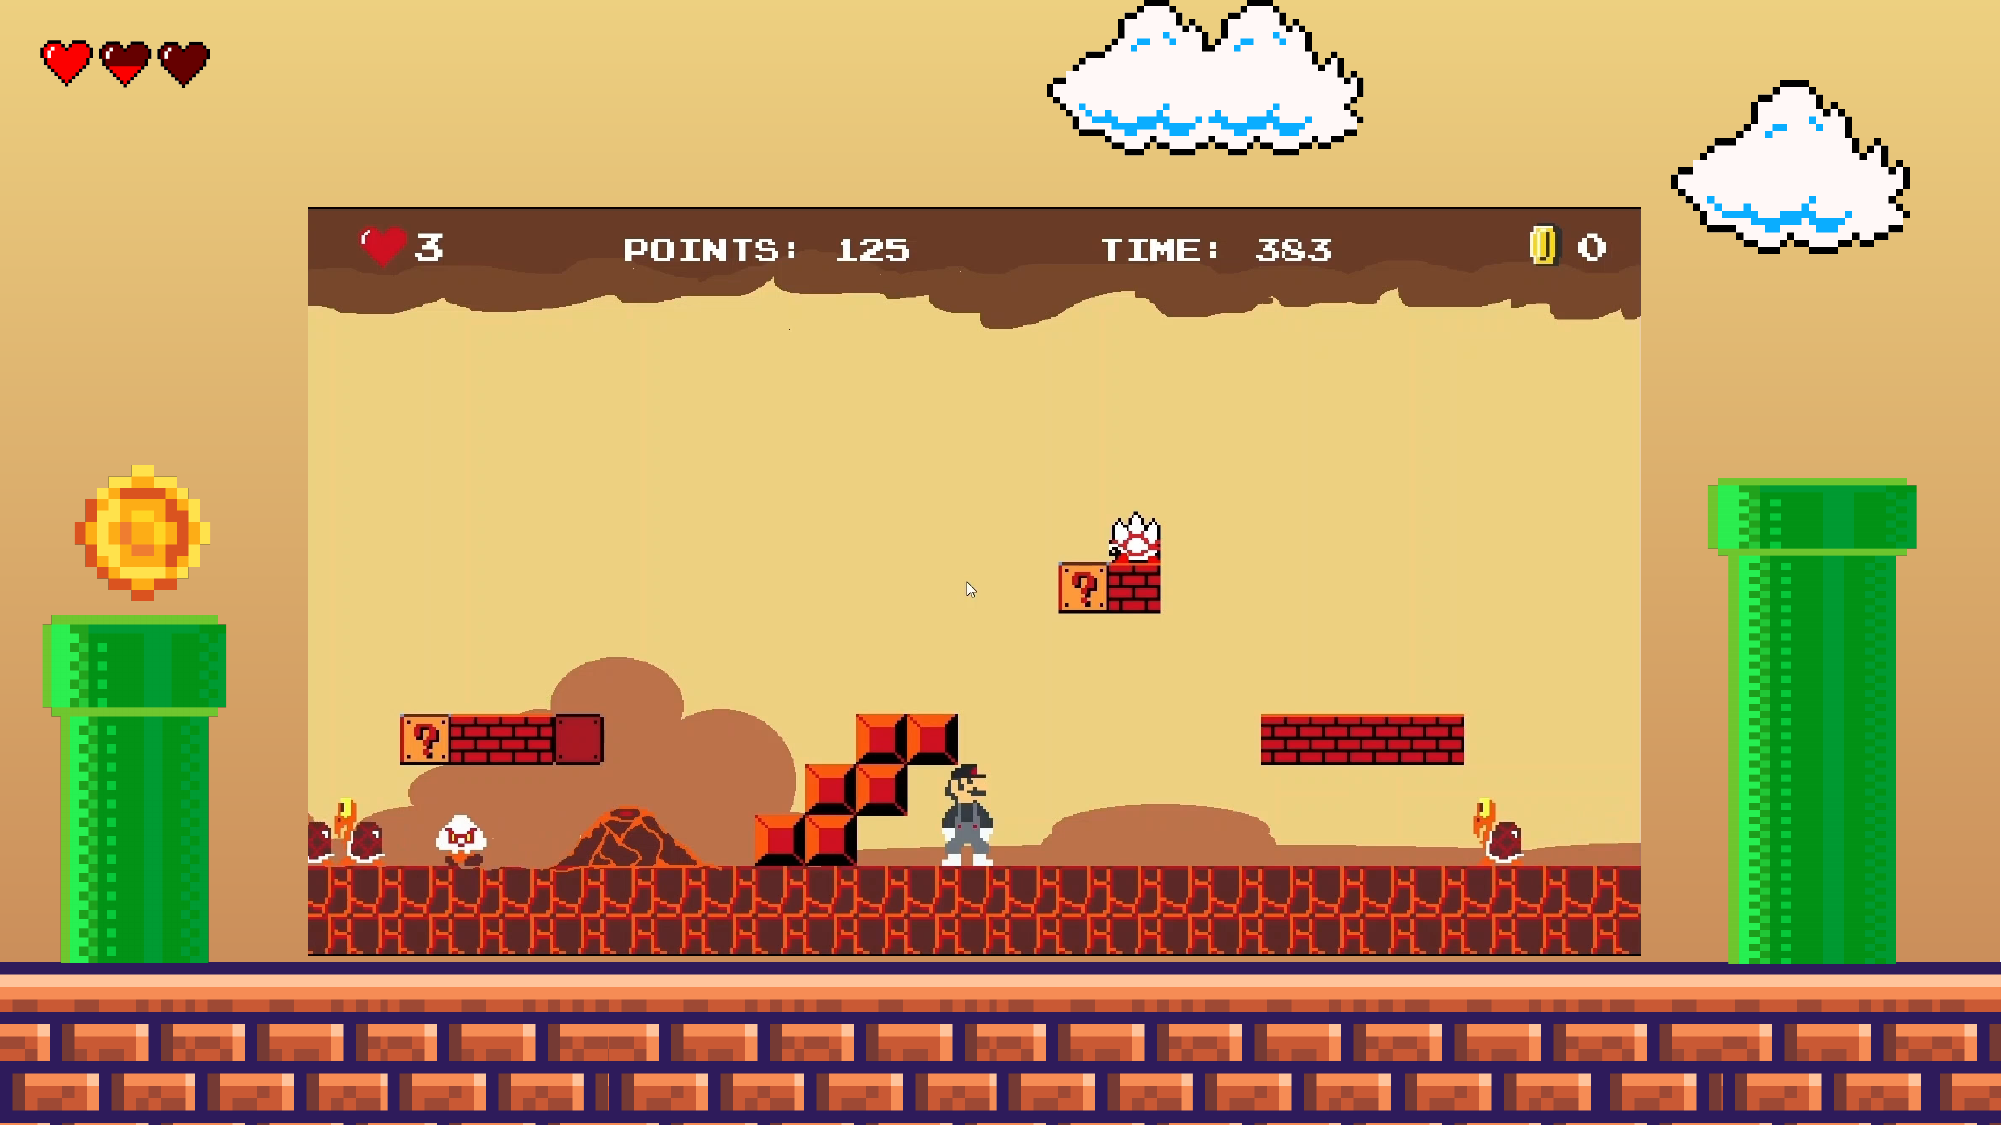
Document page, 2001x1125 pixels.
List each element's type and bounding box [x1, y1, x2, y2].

text_box [0, 962, 609, 1125]
picture [1667, 71, 1910, 254]
text_box [74, 465, 211, 601]
text_box [1707, 478, 1917, 962]
text_box [609, 962, 2000, 1125]
text_box [308, 206, 1642, 957]
text_box [42, 615, 227, 962]
picture [40, 40, 210, 88]
picture [1040, 0, 1389, 172]
